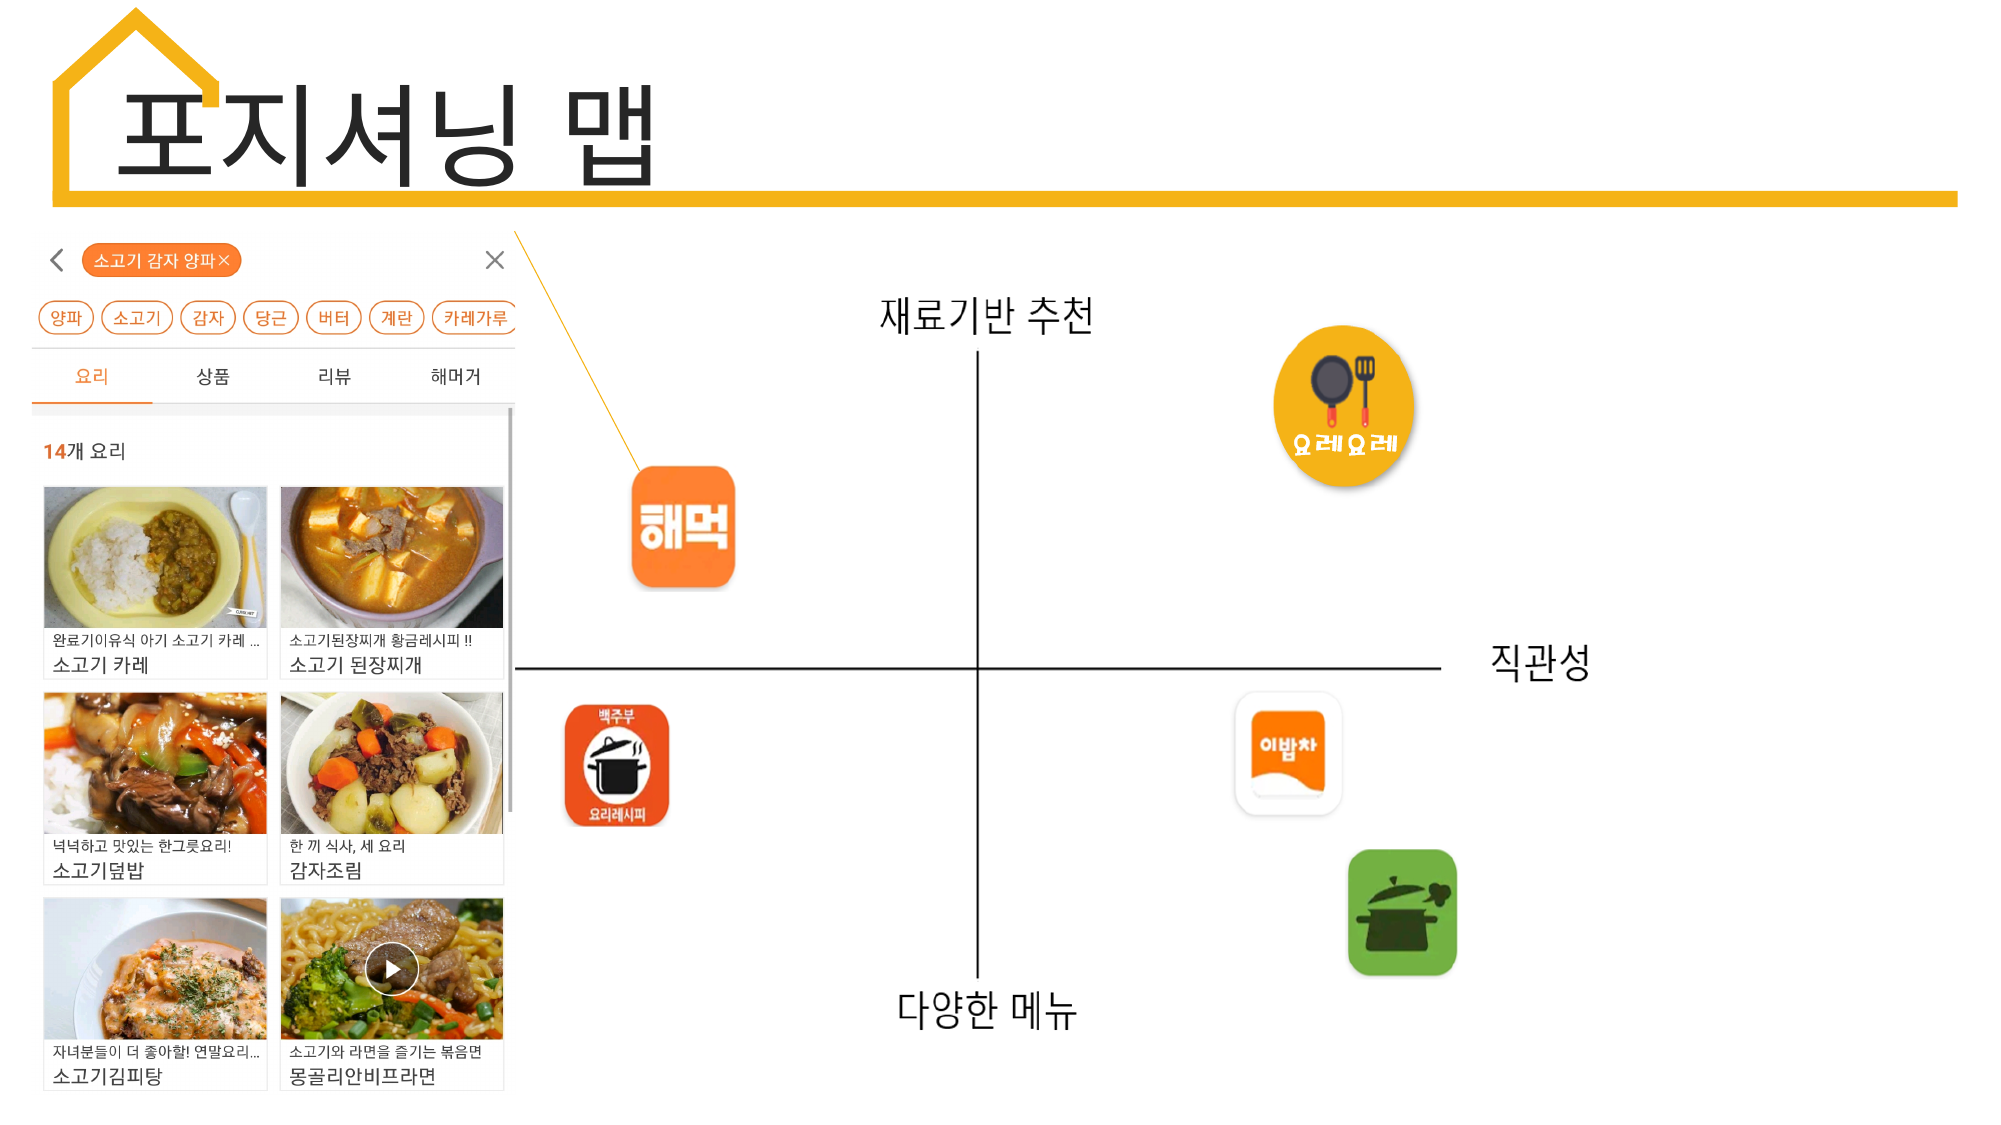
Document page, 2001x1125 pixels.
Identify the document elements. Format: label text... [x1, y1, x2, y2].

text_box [31, 231, 640, 1095]
list 포지셔닝 맵 [98, 82, 1952, 202]
picture [640, 275, 1685, 1043]
